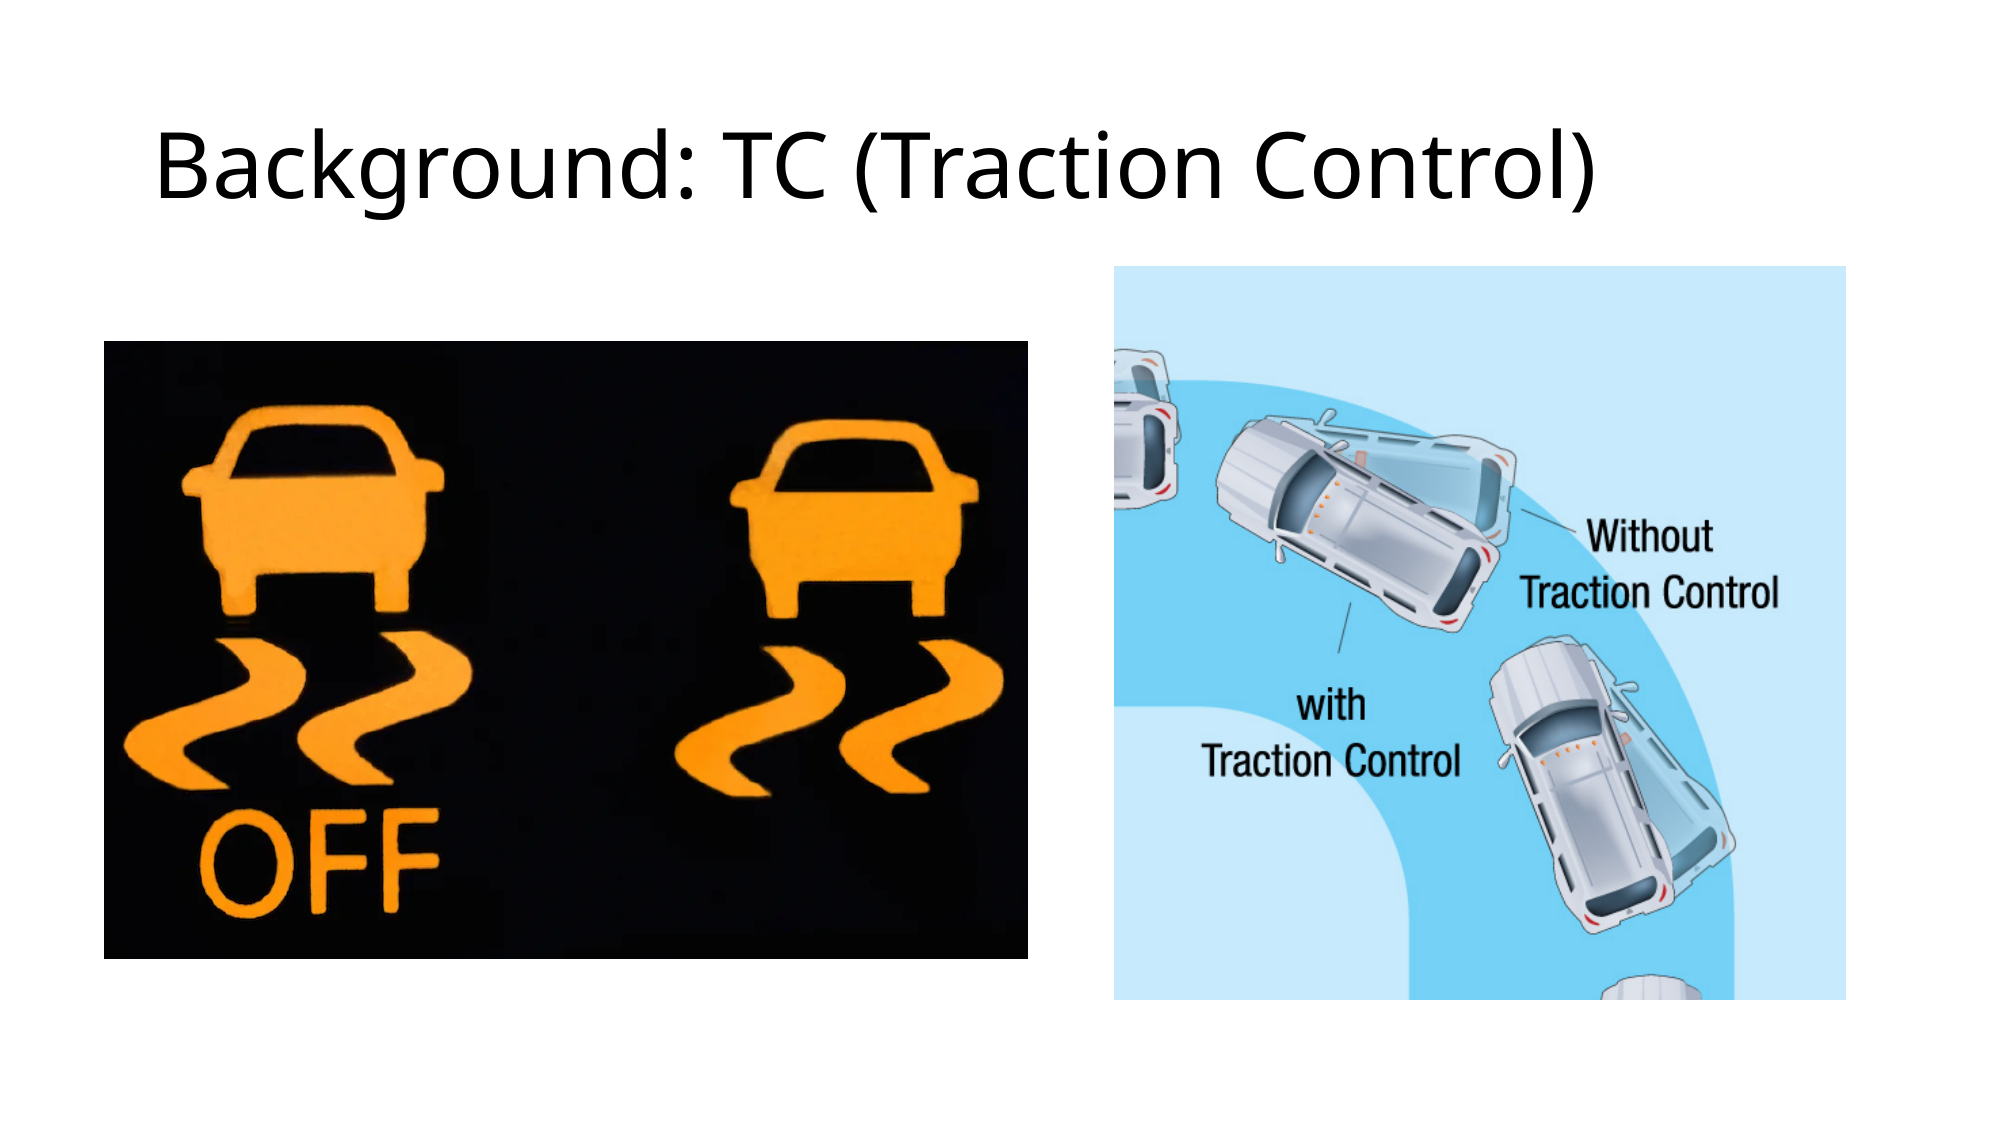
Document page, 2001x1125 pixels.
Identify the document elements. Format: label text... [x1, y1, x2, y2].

picture [1114, 266, 1846, 1000]
title Background: TC (Traction Control) [137, 59, 1863, 278]
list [104, 341, 1028, 959]
